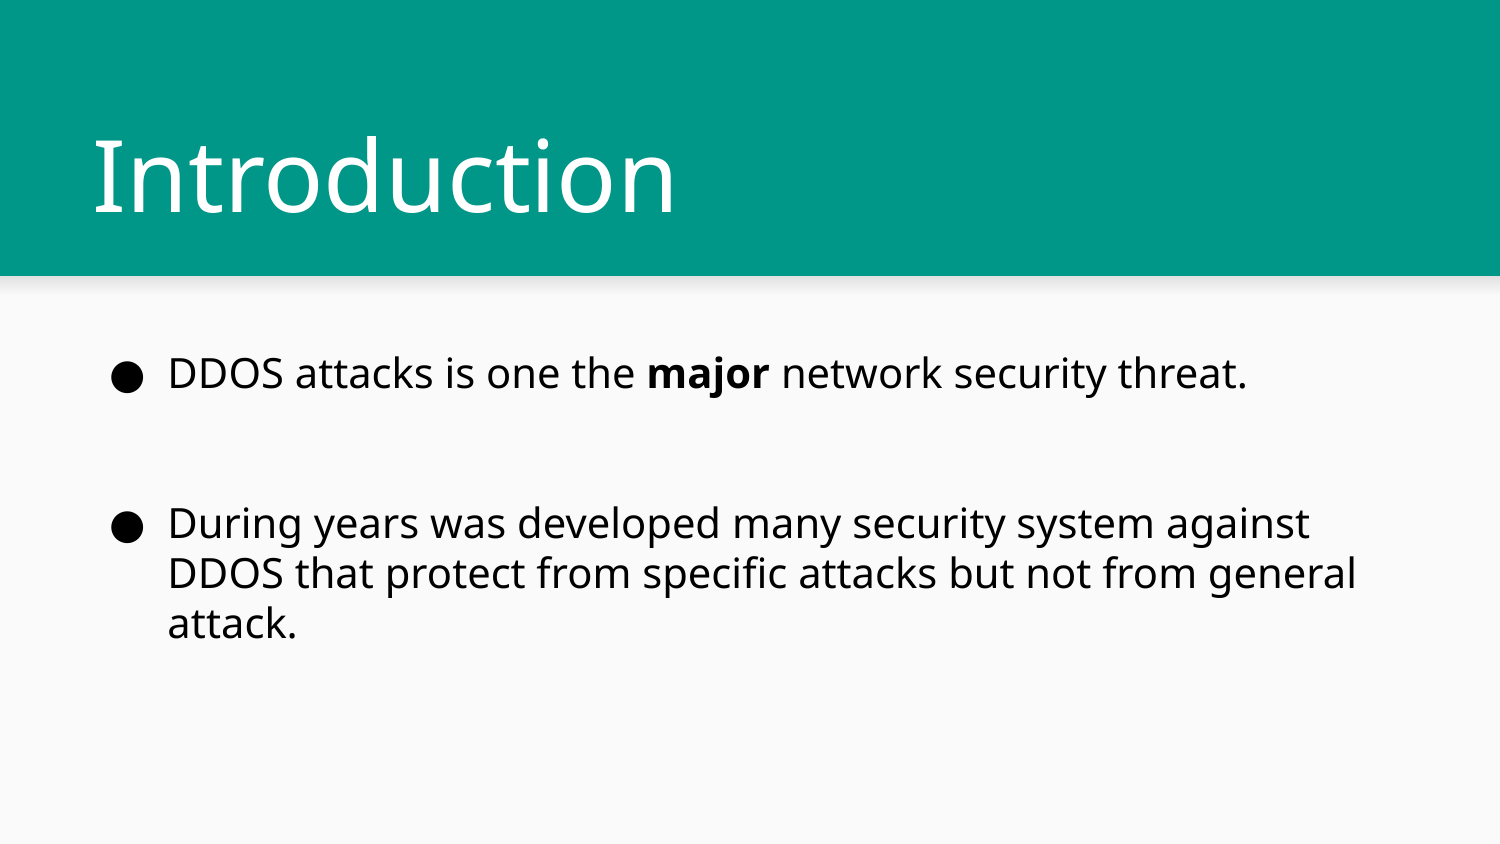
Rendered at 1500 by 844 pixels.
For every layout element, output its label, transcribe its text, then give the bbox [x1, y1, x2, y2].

title Introduction [77, 121, 1427, 248]
list DDOS attacks is one the major network security threat. During years was developed many security system against DDOS that protect from specific attacks but not from general attack. [77, 332, 1427, 777]
